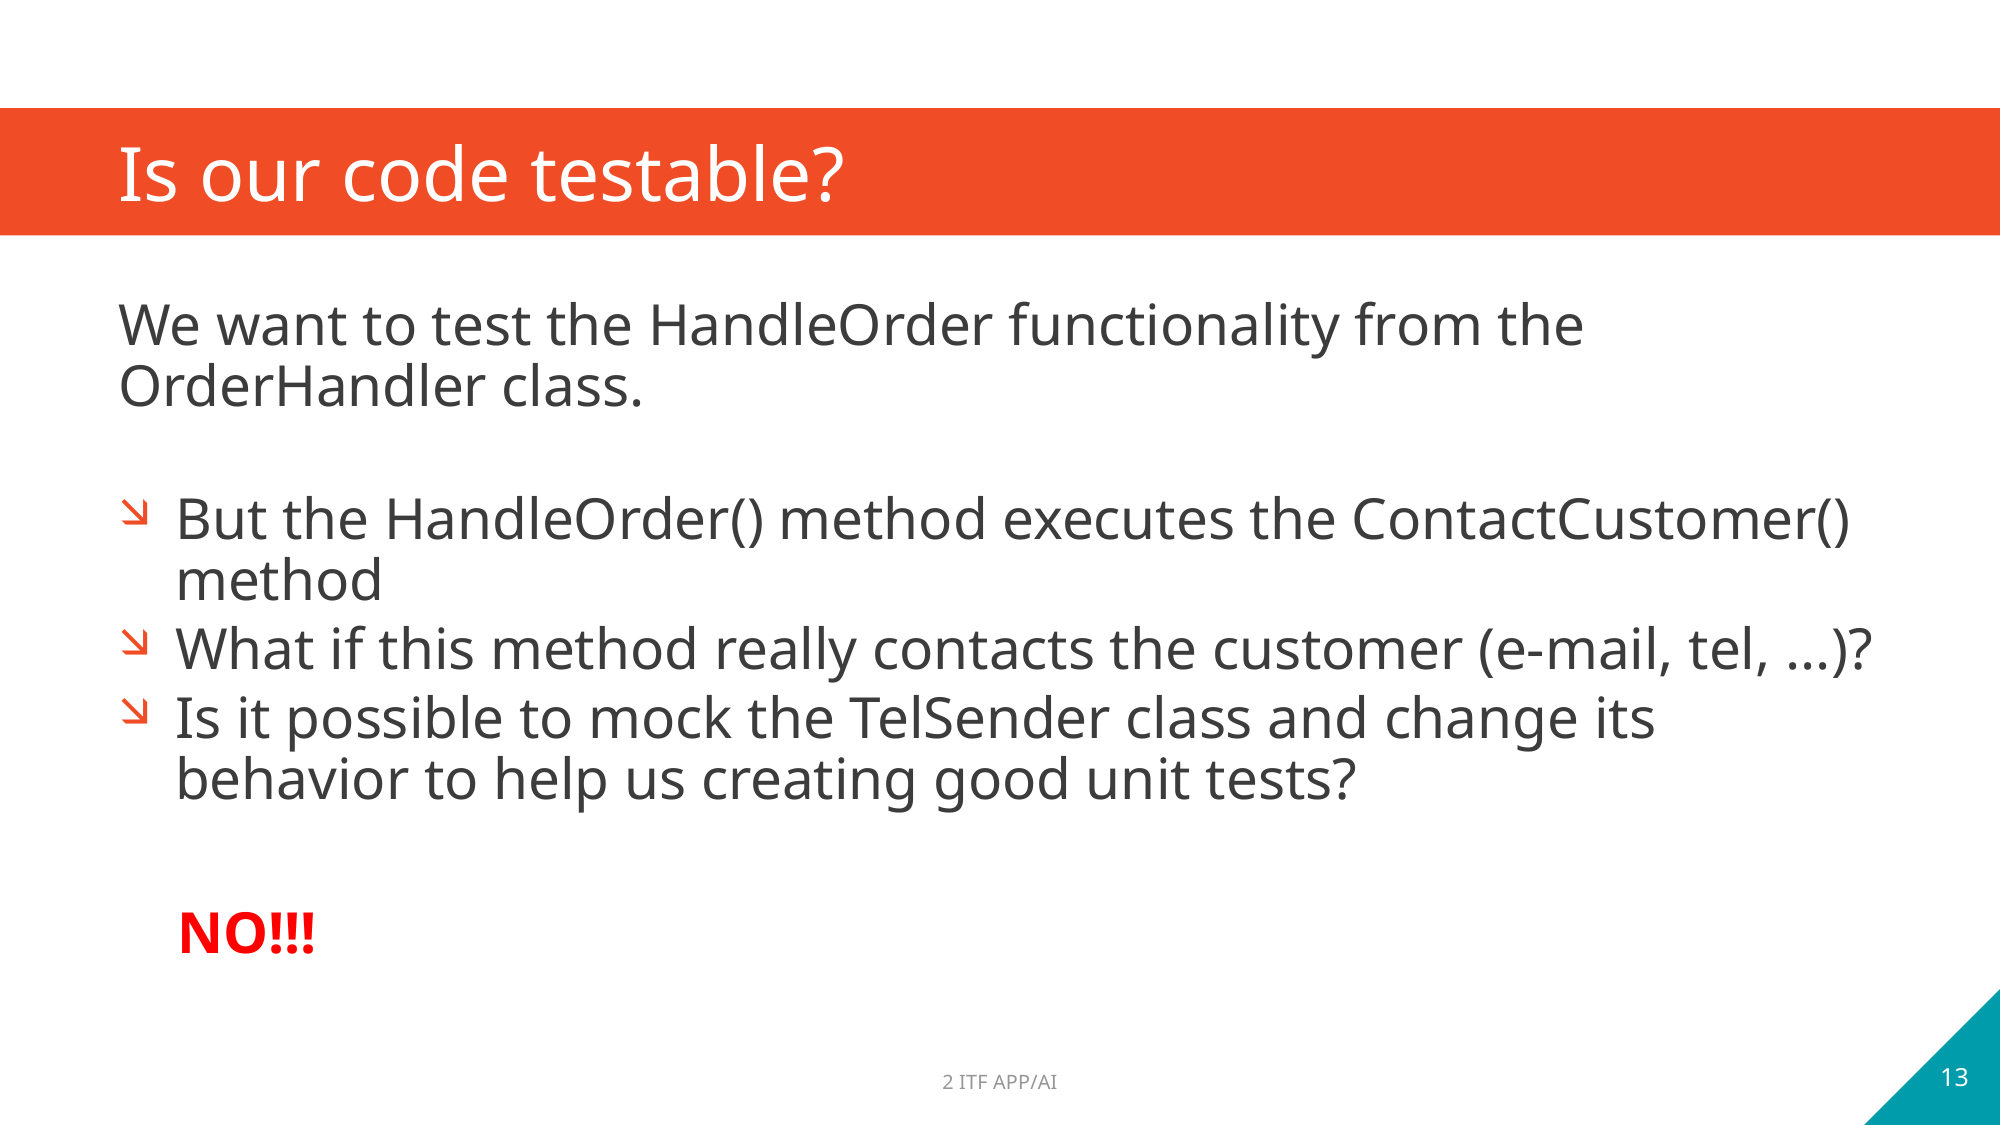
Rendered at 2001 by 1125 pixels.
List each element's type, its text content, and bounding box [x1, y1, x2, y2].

title Is our code testable? [0, 108, 2000, 236]
slide_number 13 [1862, 987, 2000, 1125]
footer 2 ITF APP/AI [704, 1062, 1296, 1101]
list We want to test the HandleOrder functionality from the OrderHandler class. But the HandleOrder() method executes the ContactCustomer() method What if this method really contacts the customer (e-mail, tel, ...)? Is it possible to mock the TelSender class and change its behavior to help us creating good unit tests? NO!!! [0, 237, 2000, 1040]
